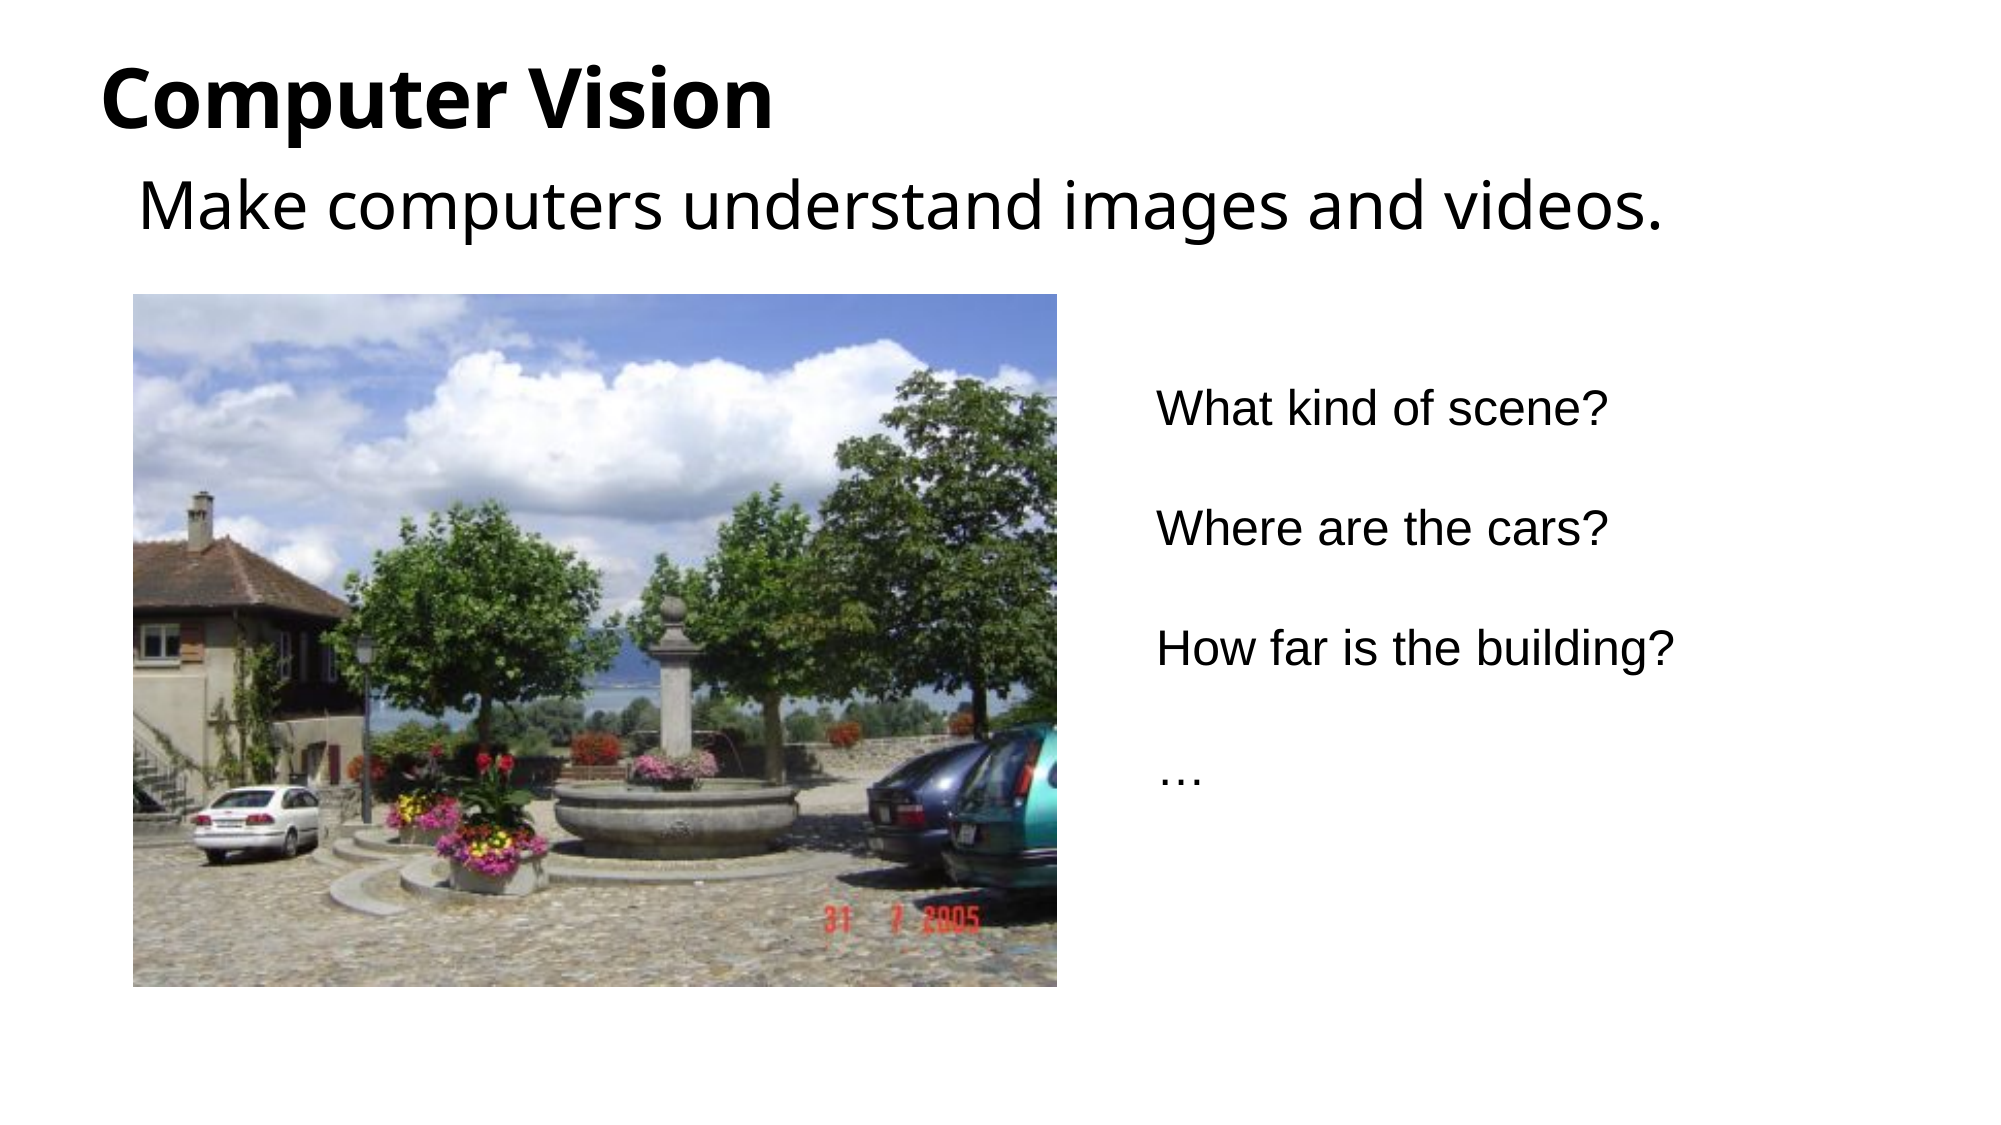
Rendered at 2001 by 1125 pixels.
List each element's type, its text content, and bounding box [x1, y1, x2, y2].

title Computer Vision [99, 45, 1900, 162]
picture [133, 294, 1057, 988]
list Make computers understand images and videos. [99, 162, 1900, 1005]
text_box What kind of scene? Where are the cars? How far is the building? … [1141, 368, 1726, 803]
